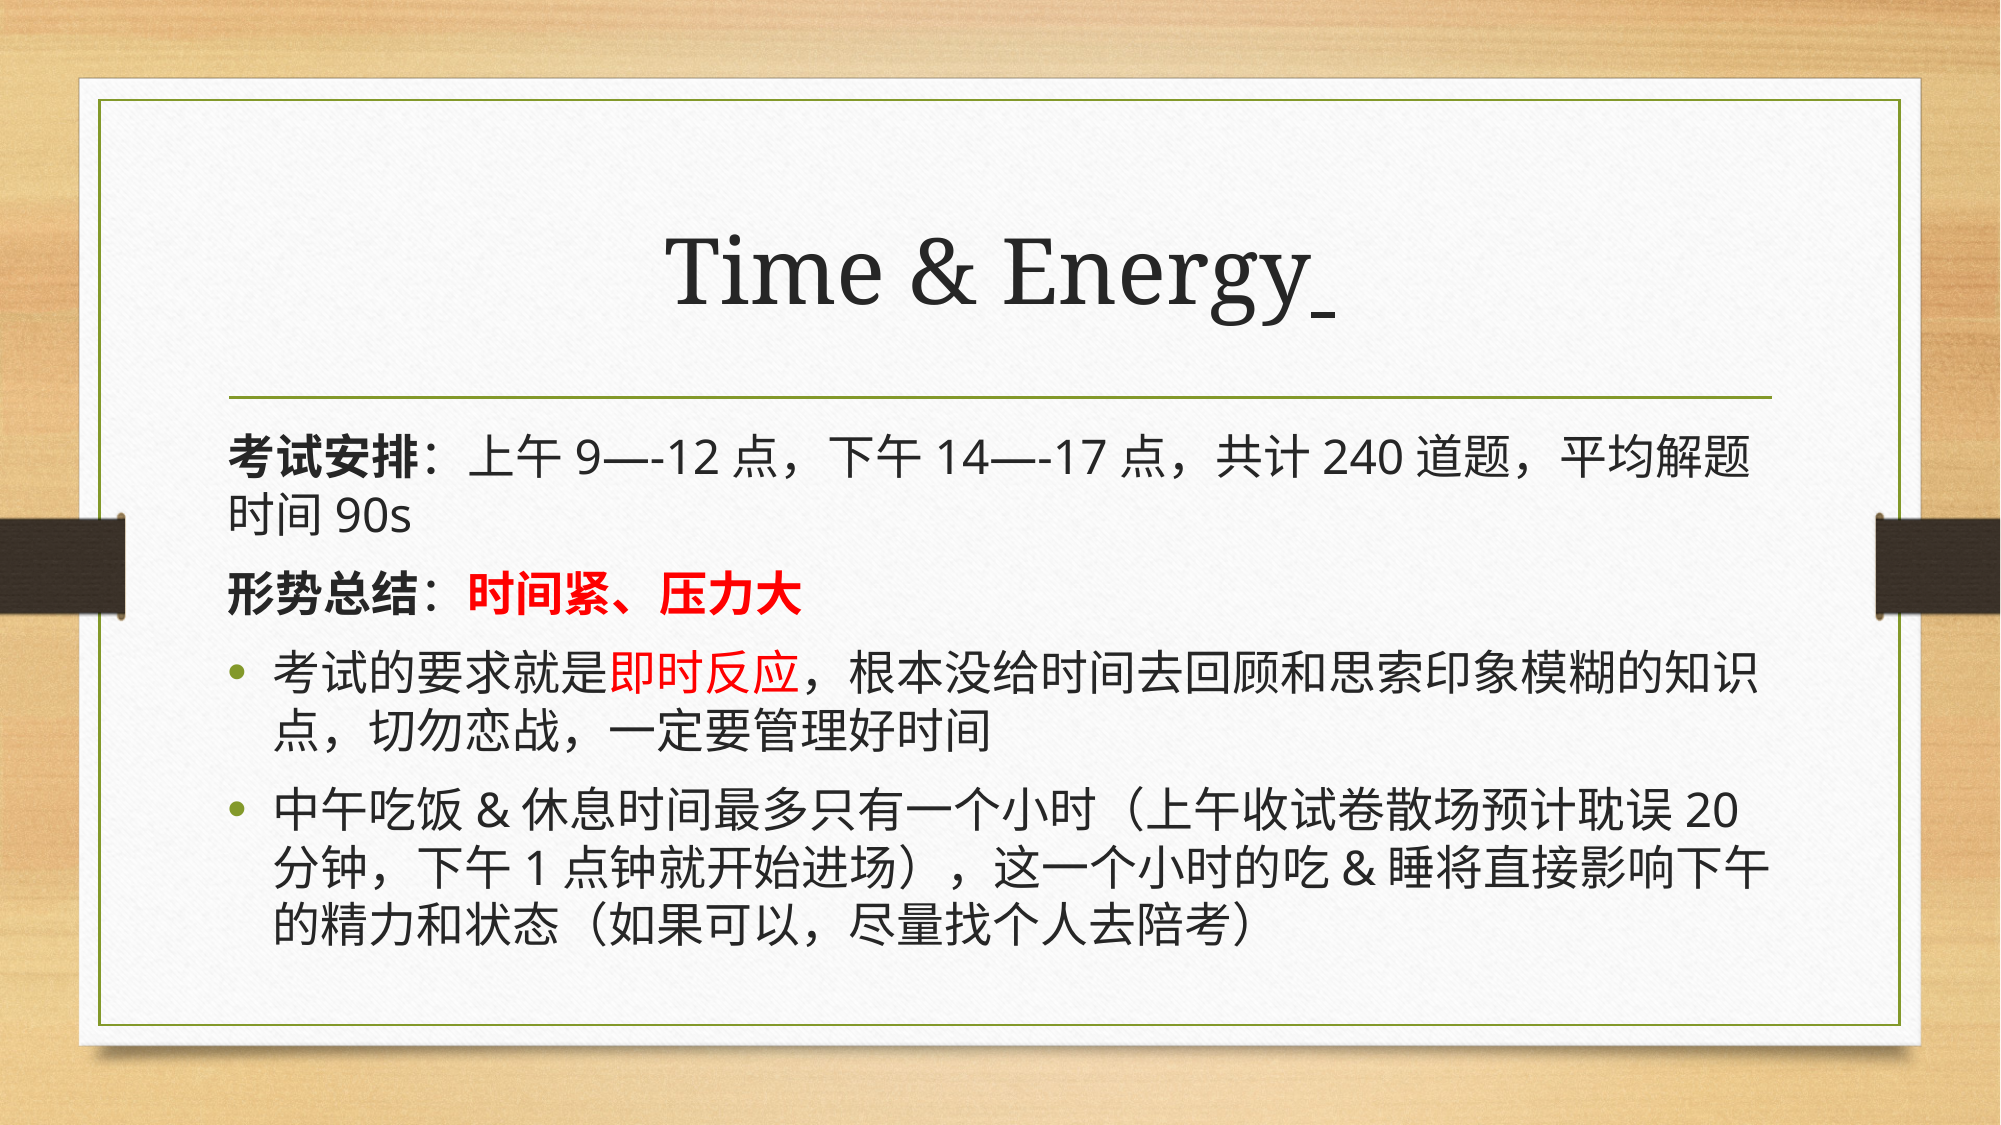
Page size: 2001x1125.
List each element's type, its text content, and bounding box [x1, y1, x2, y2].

list 考试安排：上午9—-12点，下午14—-17点，共计240道题，平均解题时间90s 形势总结：时间紧、压力大 考试的要求就是即时反应，根本没给时间去回顾和思索印象模糊的知识点，切勿恋战，一定要管理好时间 中午吃饭&休息时间最多只有一个小时（上午收试卷散场预计耽误20分钟，下午1点钟就开始进场），这一个小时的吃&睡将直接影响下午的精力和状态（如果可以，尽量找个人去陪考） [212, 419, 1788, 964]
picture [0, 0, 2001, 1125]
title Time & Energy [212, 161, 1788, 375]
